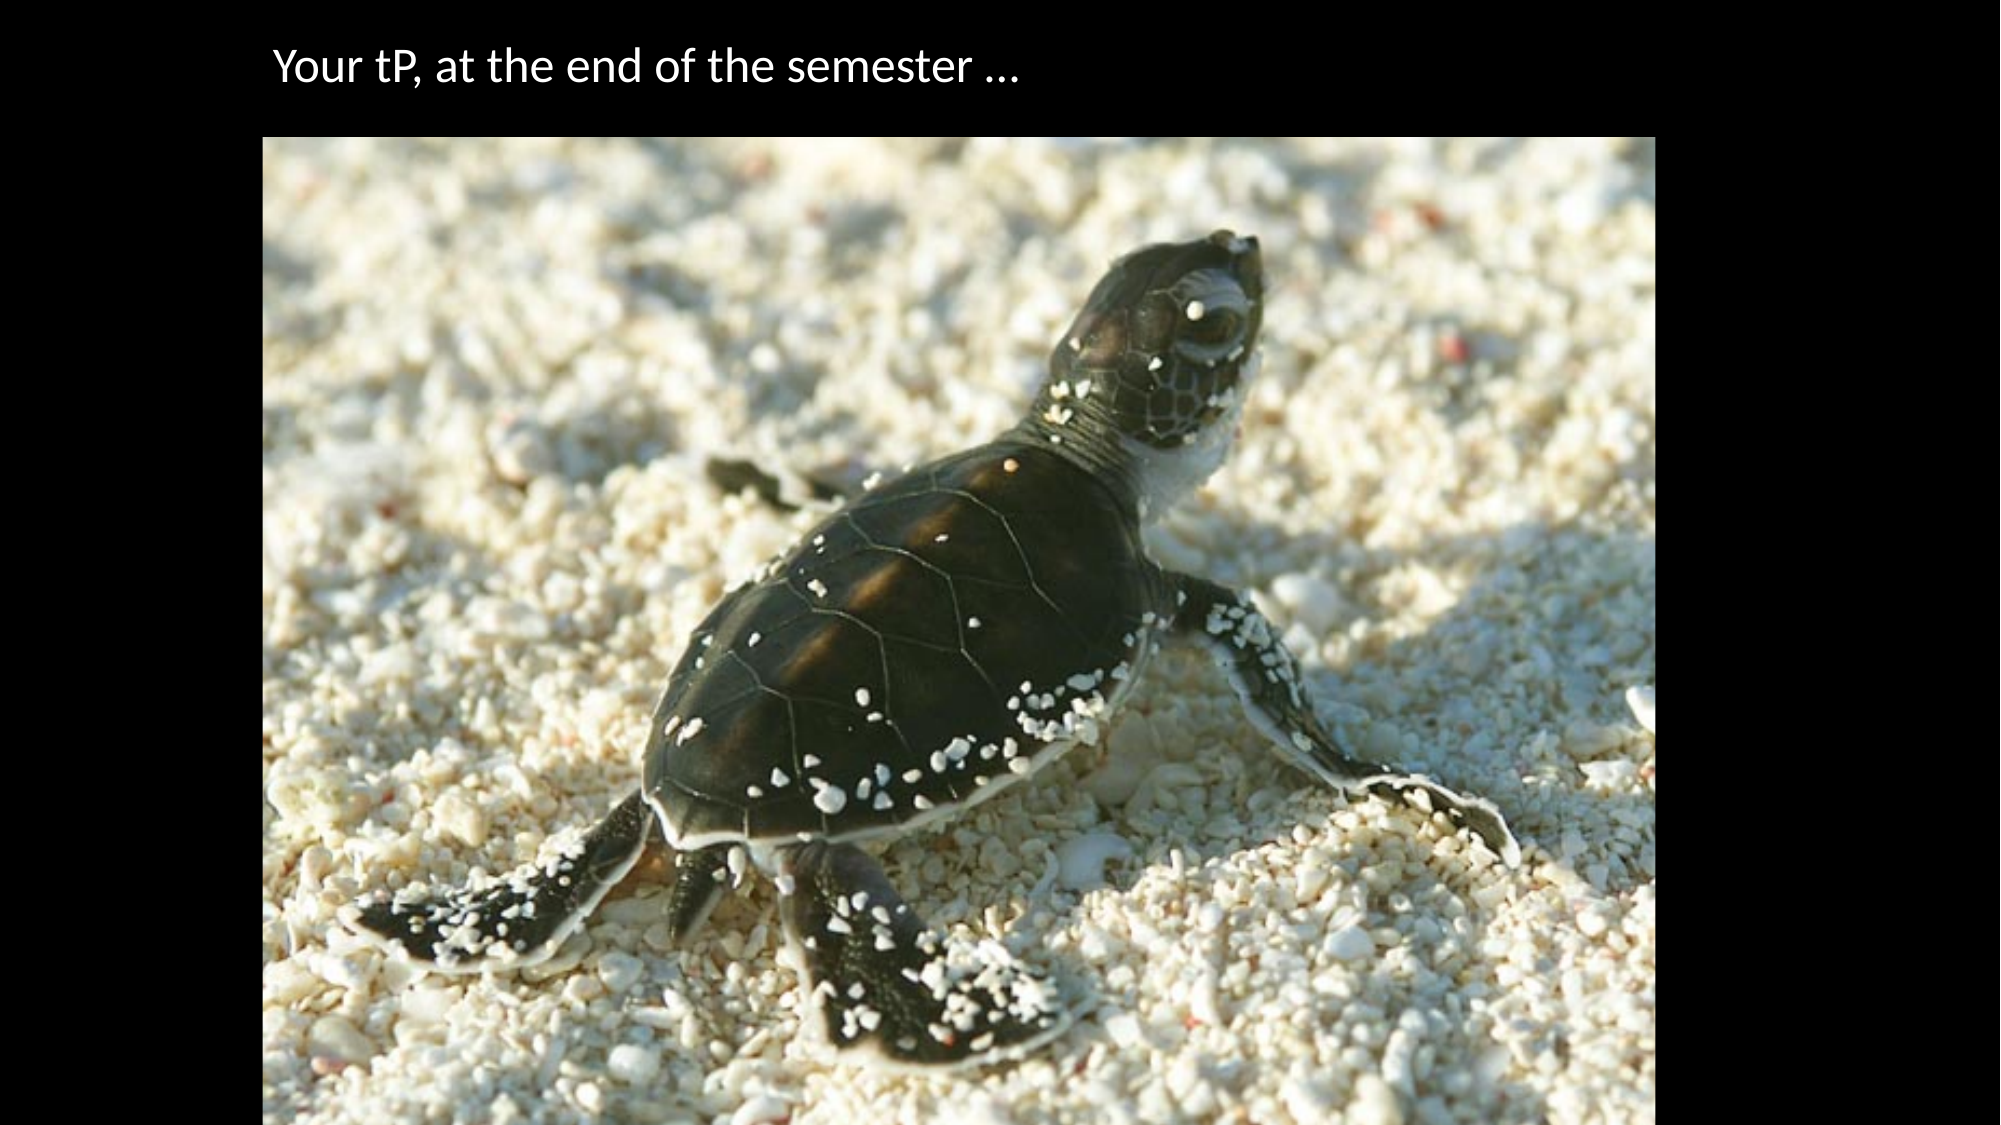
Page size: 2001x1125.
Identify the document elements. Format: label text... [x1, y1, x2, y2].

picture [262, 137, 1656, 1125]
text_box Your tP, at the end of the semester … [258, 24, 1384, 100]
